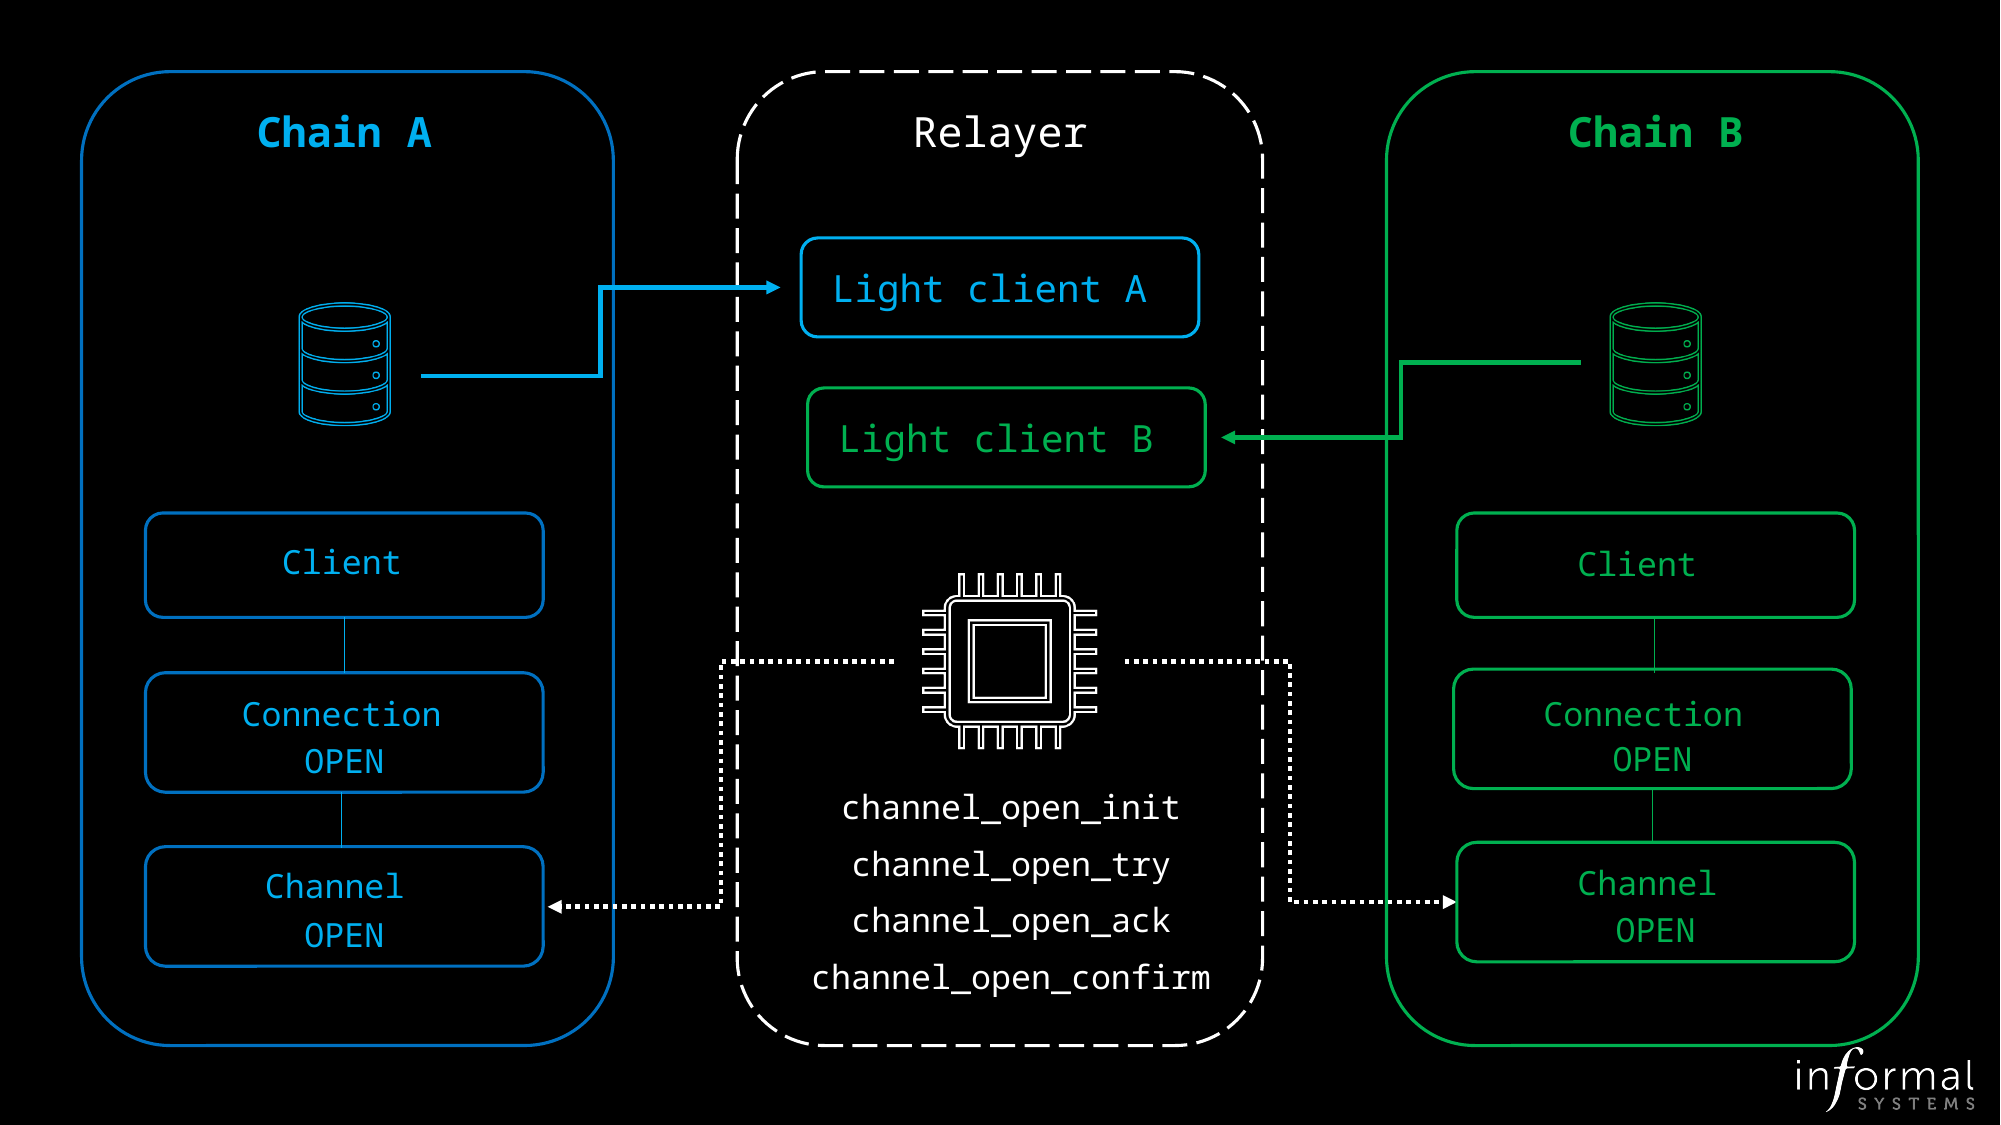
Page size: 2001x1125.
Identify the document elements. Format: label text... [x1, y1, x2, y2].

text_box OPEN [1597, 730, 1708, 786]
text_box [1457, 668, 1853, 790]
picture [894, 545, 1125, 777]
text_box channel_open_try [895, 835, 1124, 890]
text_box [547, 661, 895, 907]
text_box Relayer [897, 98, 1103, 164]
text_box channel_open_init [895, 778, 1124, 834]
text_box Connection [1528, 686, 1759, 741]
text_box [1385, 70, 1920, 1047]
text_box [420, 287, 781, 376]
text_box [1221, 362, 1581, 438]
text_box Client [267, 534, 417, 589]
text_box [144, 671, 545, 794]
text_box Connection [226, 686, 457, 741]
text_box channel_open_confirm [796, 949, 1226, 1004]
text_box OPEN [289, 906, 400, 961]
text_box [80, 70, 615, 1047]
text_box Client [1562, 536, 1712, 591]
text_box [736, 903, 1264, 1047]
text_box Light client B [823, 407, 1169, 467]
picture [1580, 287, 1731, 438]
text_box [144, 511, 545, 619]
text_box channel_open_ack [836, 892, 1186, 947]
picture [269, 287, 420, 438]
text_box [1455, 511, 1856, 619]
text_box Chain A [242, 98, 447, 164]
text_box Channel [1562, 855, 1733, 910]
text_box Channel [249, 857, 420, 912]
picture [1797, 1043, 1975, 1116]
text_box [1455, 841, 1856, 963]
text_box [1124, 661, 1457, 903]
text_box [144, 845, 545, 968]
text_box OPEN [1600, 902, 1711, 957]
text_box OPEN [289, 732, 400, 787]
text_box Light client A [817, 257, 1162, 317]
text_box [800, 236, 1200, 338]
text_box [736, 70, 1264, 661]
text_box [806, 386, 1207, 488]
